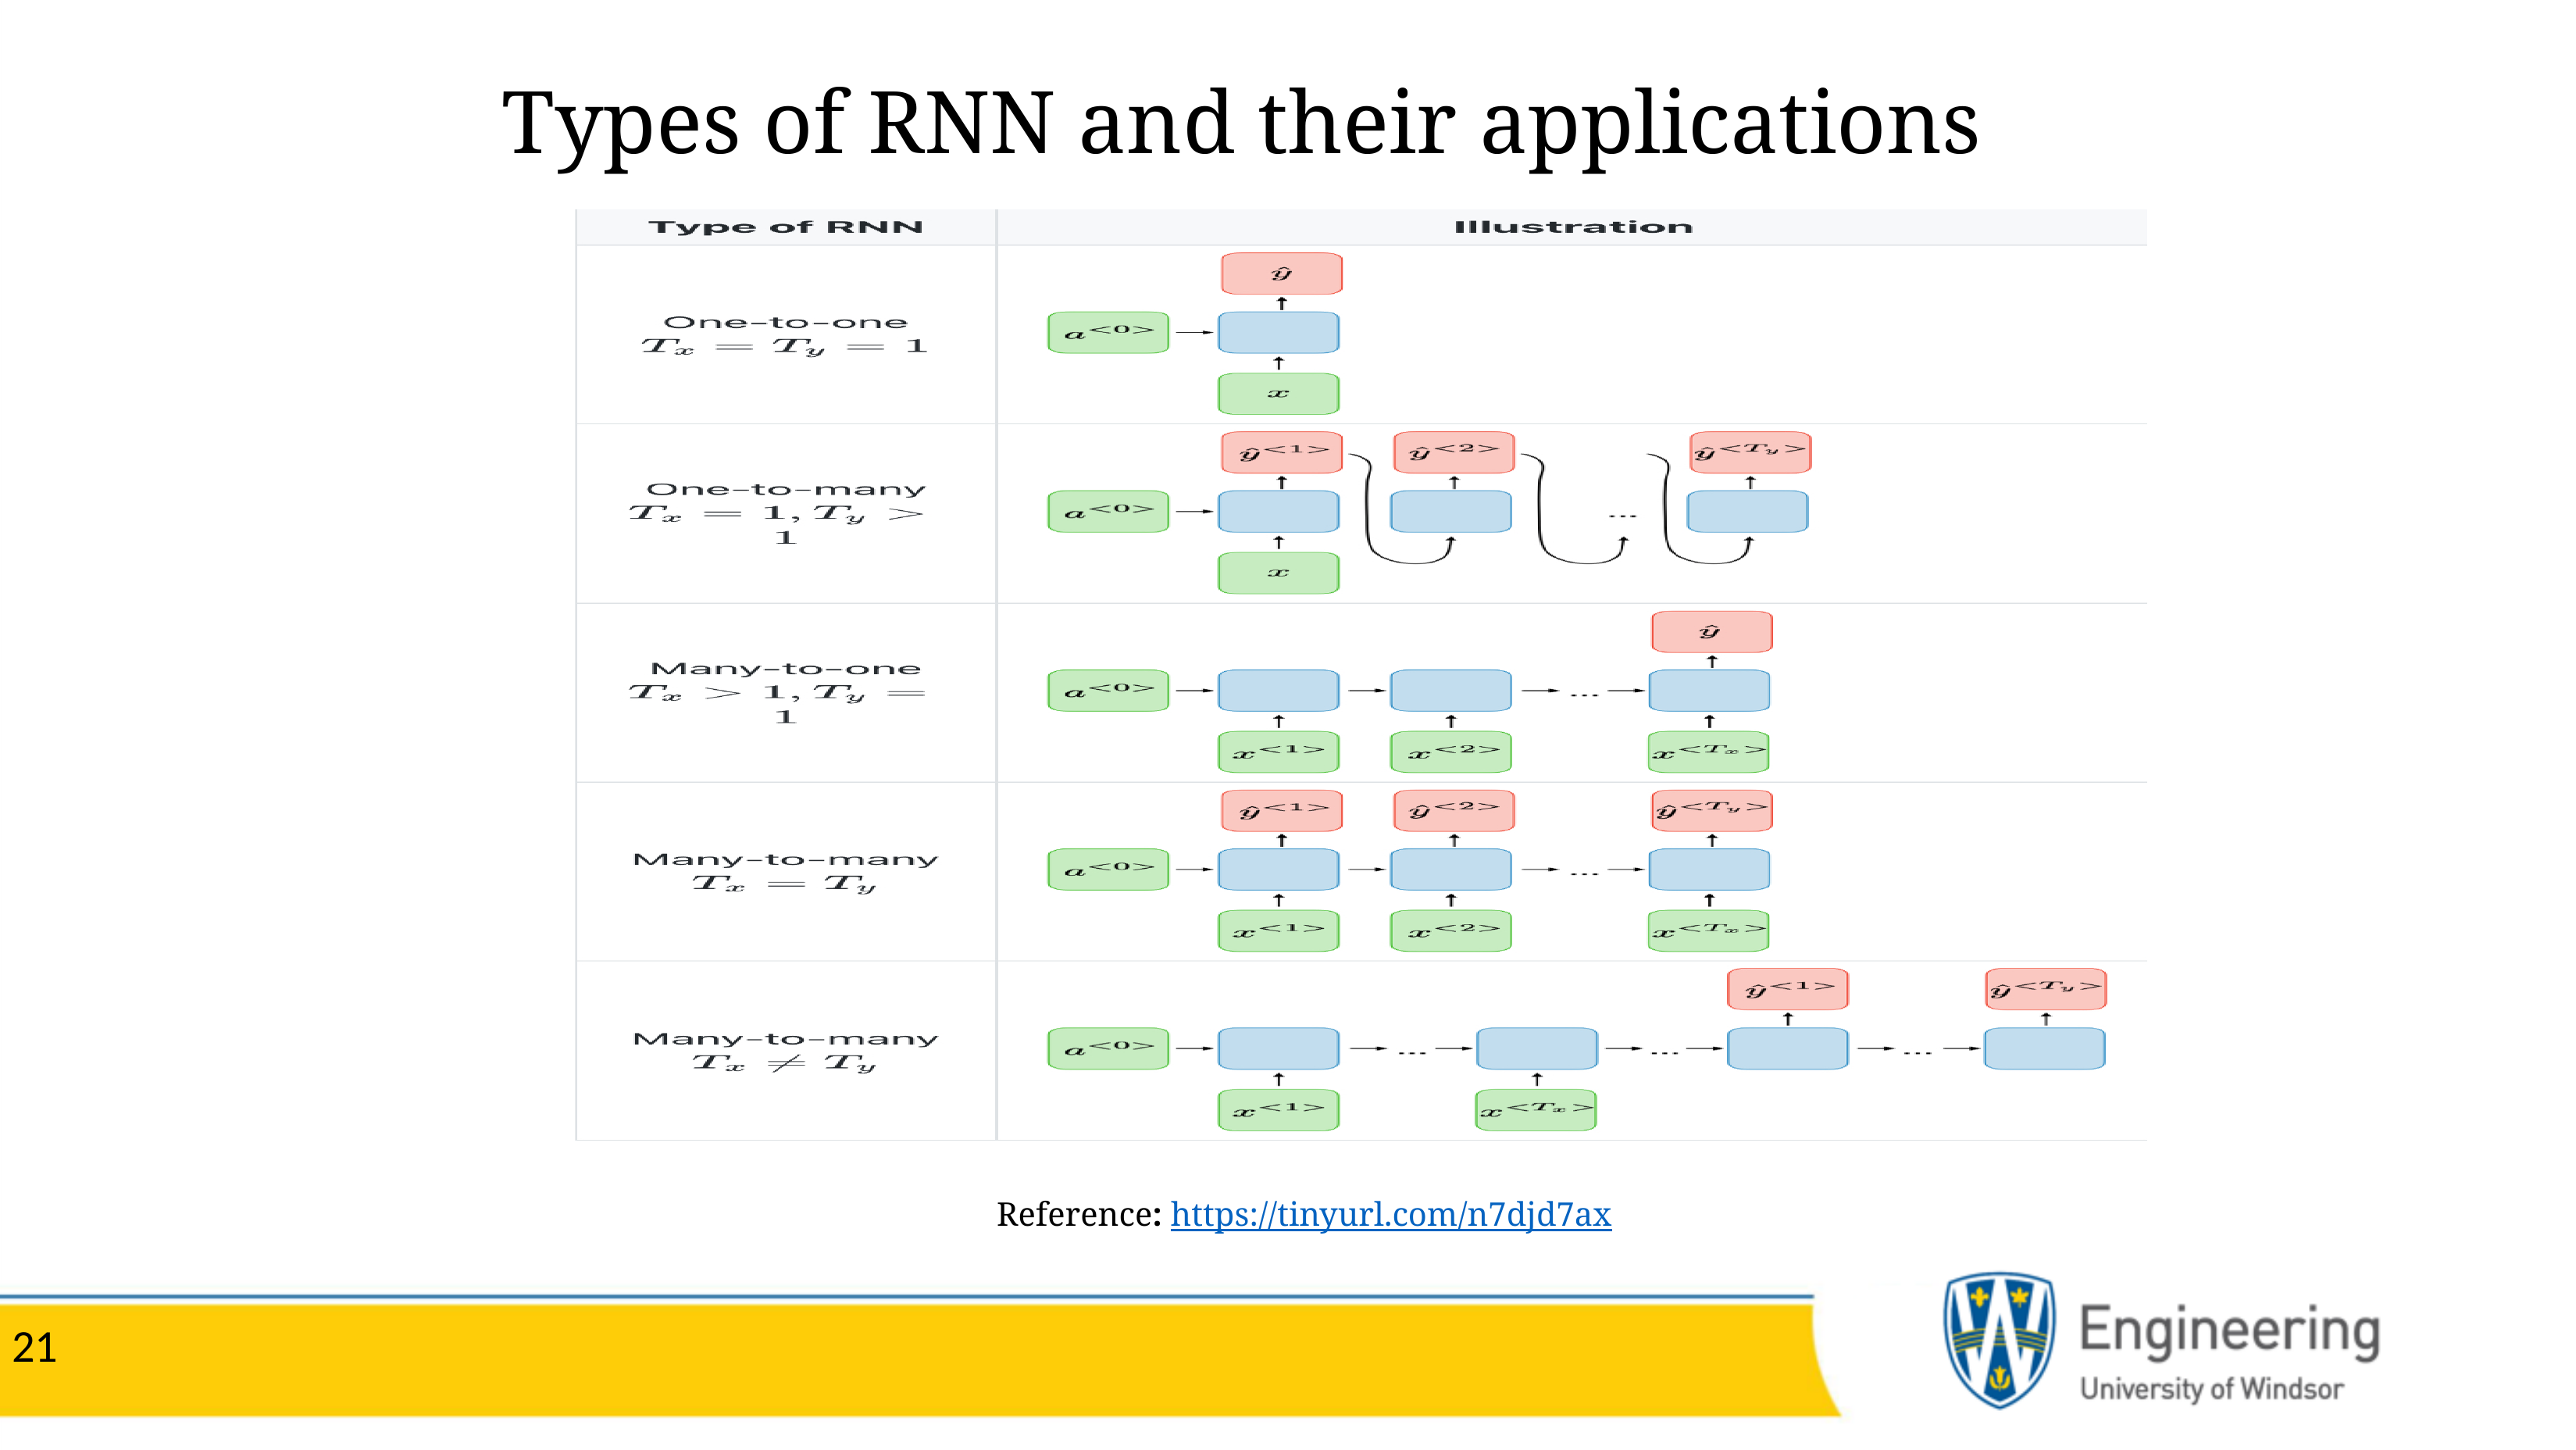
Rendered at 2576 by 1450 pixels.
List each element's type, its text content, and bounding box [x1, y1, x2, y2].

text_box Reference: https://tinyurl.com/n7djd7ax [985, 1188, 1650, 1245]
title Types of RNN and their applications [131, 31, 2353, 220]
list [575, 209, 2147, 1145]
text_box 21 [0, 1310, 70, 1377]
picture [0, 0, 2576, 1450]
